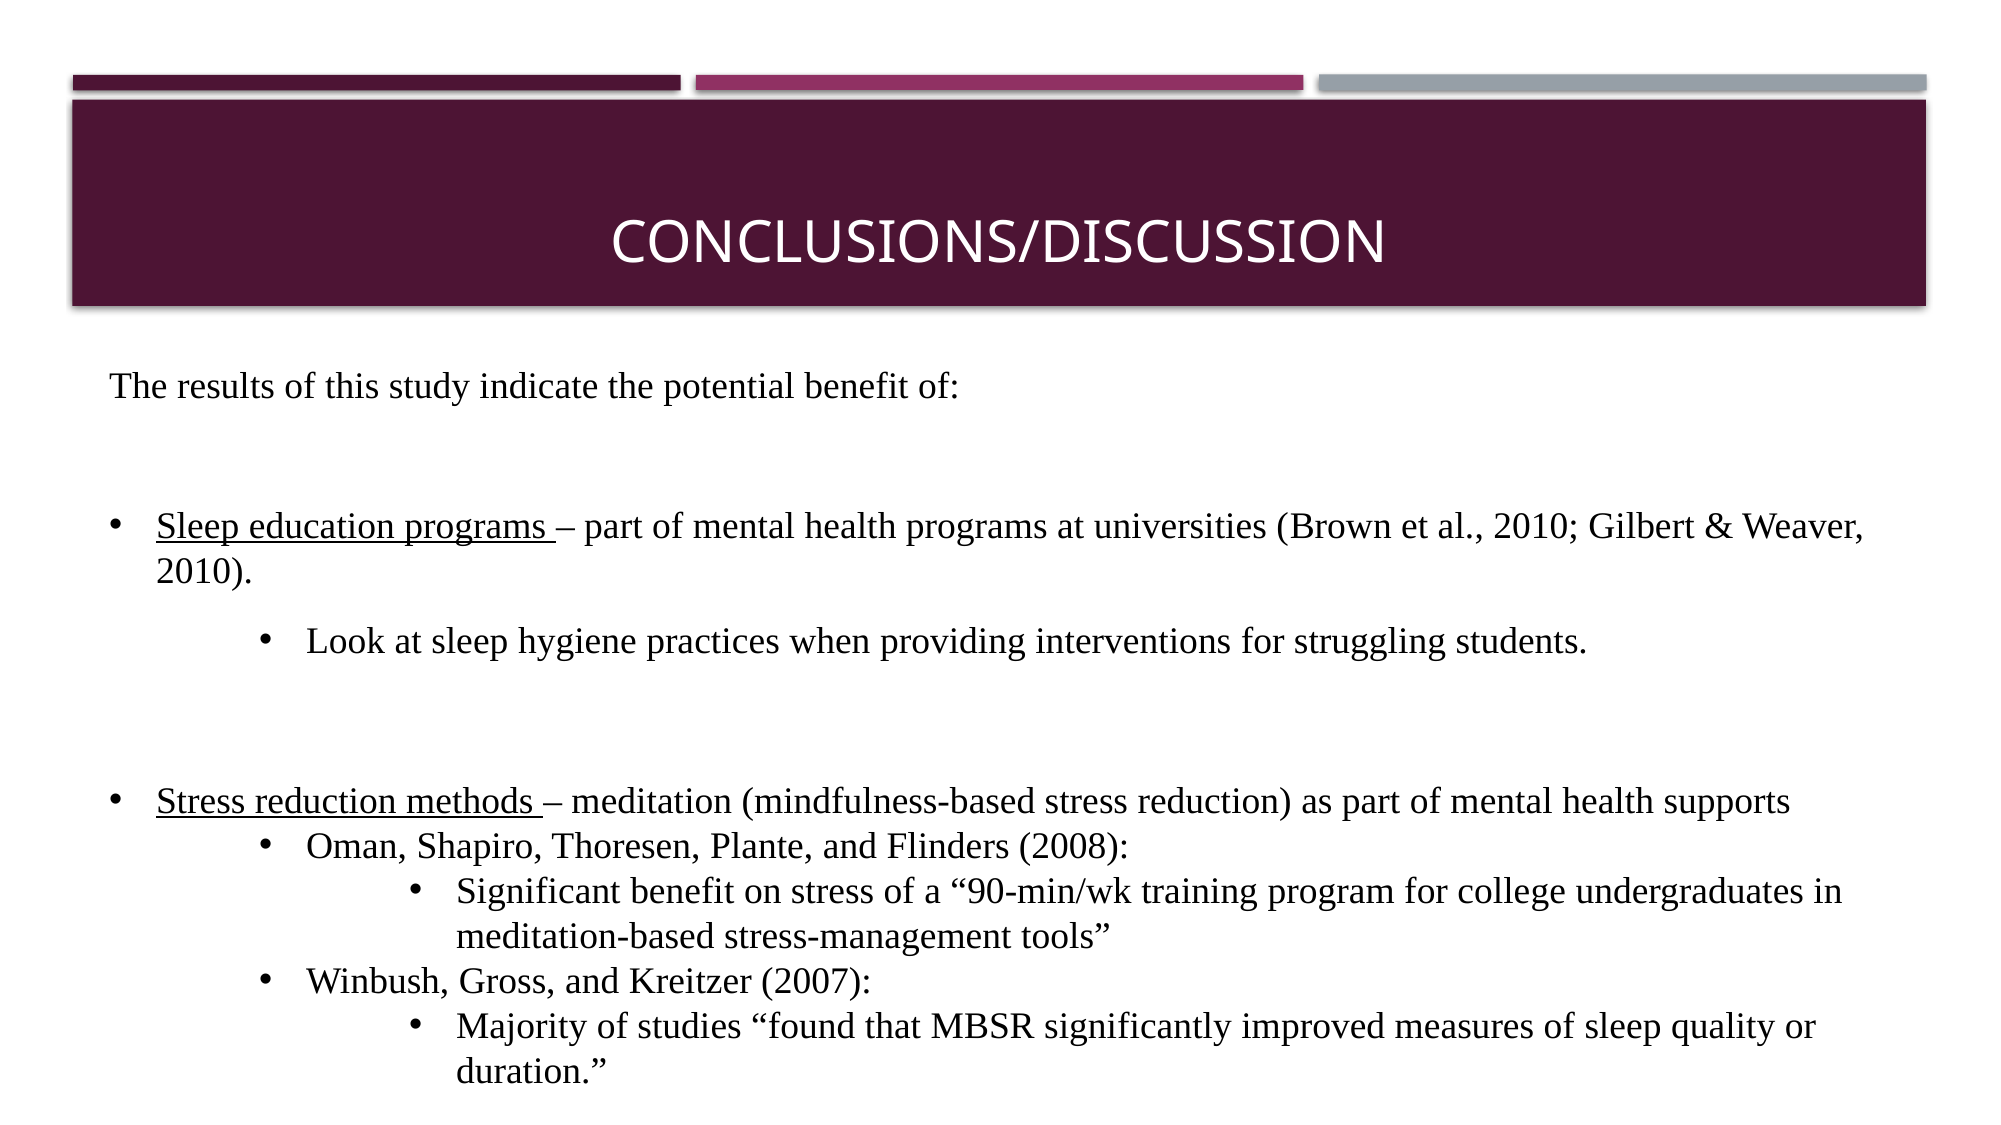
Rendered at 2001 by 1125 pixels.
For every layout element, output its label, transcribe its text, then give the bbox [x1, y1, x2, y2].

title Conclusions/Discussion [94, 119, 1904, 282]
text_box The results of this study indicate the potential benefit of: Sleep education programs – part of mental health programs at universities (Brown et al., 2010; Gilbert & Weaver, 2010). Look at sleep hygiene practices when providing interventions for struggling students. Stress reduction methods – meditation (mindfulness-based stress reduction) as part of mental health supports Oman, Shapiro, Thoresen, Plante, and Flinders (2008): Significant benefit on stress of a “90-min/wk training program for college undergraduates in meditation-based stress-management tools” Winbush, Gross, and Kreitzer (2007): Majority of studies “found that MBSR significantly improved measures of sleep quality or duration.” [94, 354, 1934, 1099]
